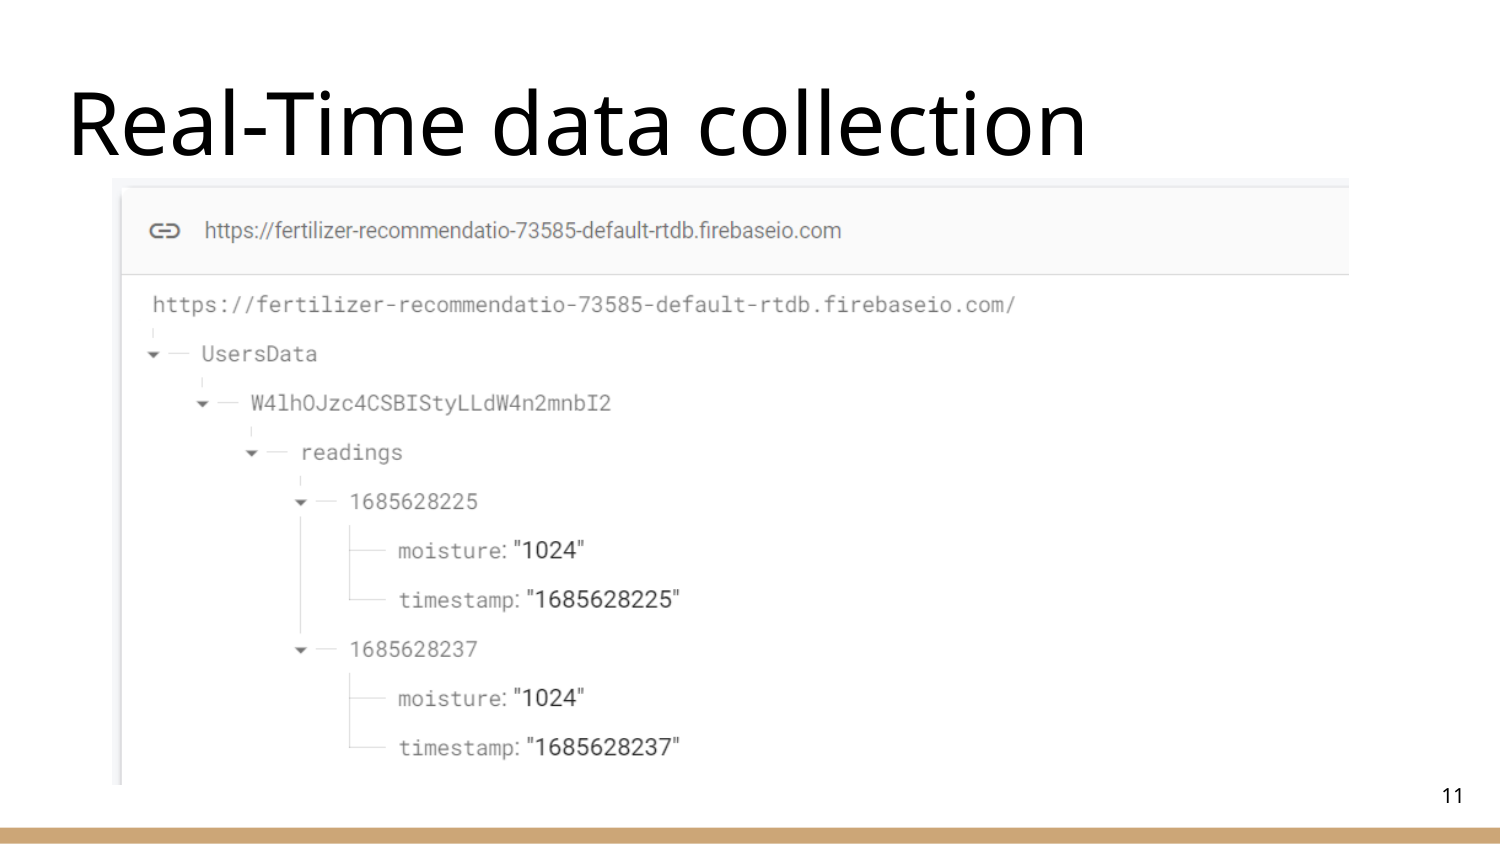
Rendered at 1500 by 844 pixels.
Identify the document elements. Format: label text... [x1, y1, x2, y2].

picture [111, 178, 1350, 785]
slide_number ‹#› [1389, 764, 1480, 830]
title Real-Time data collection [51, 51, 1449, 189]
